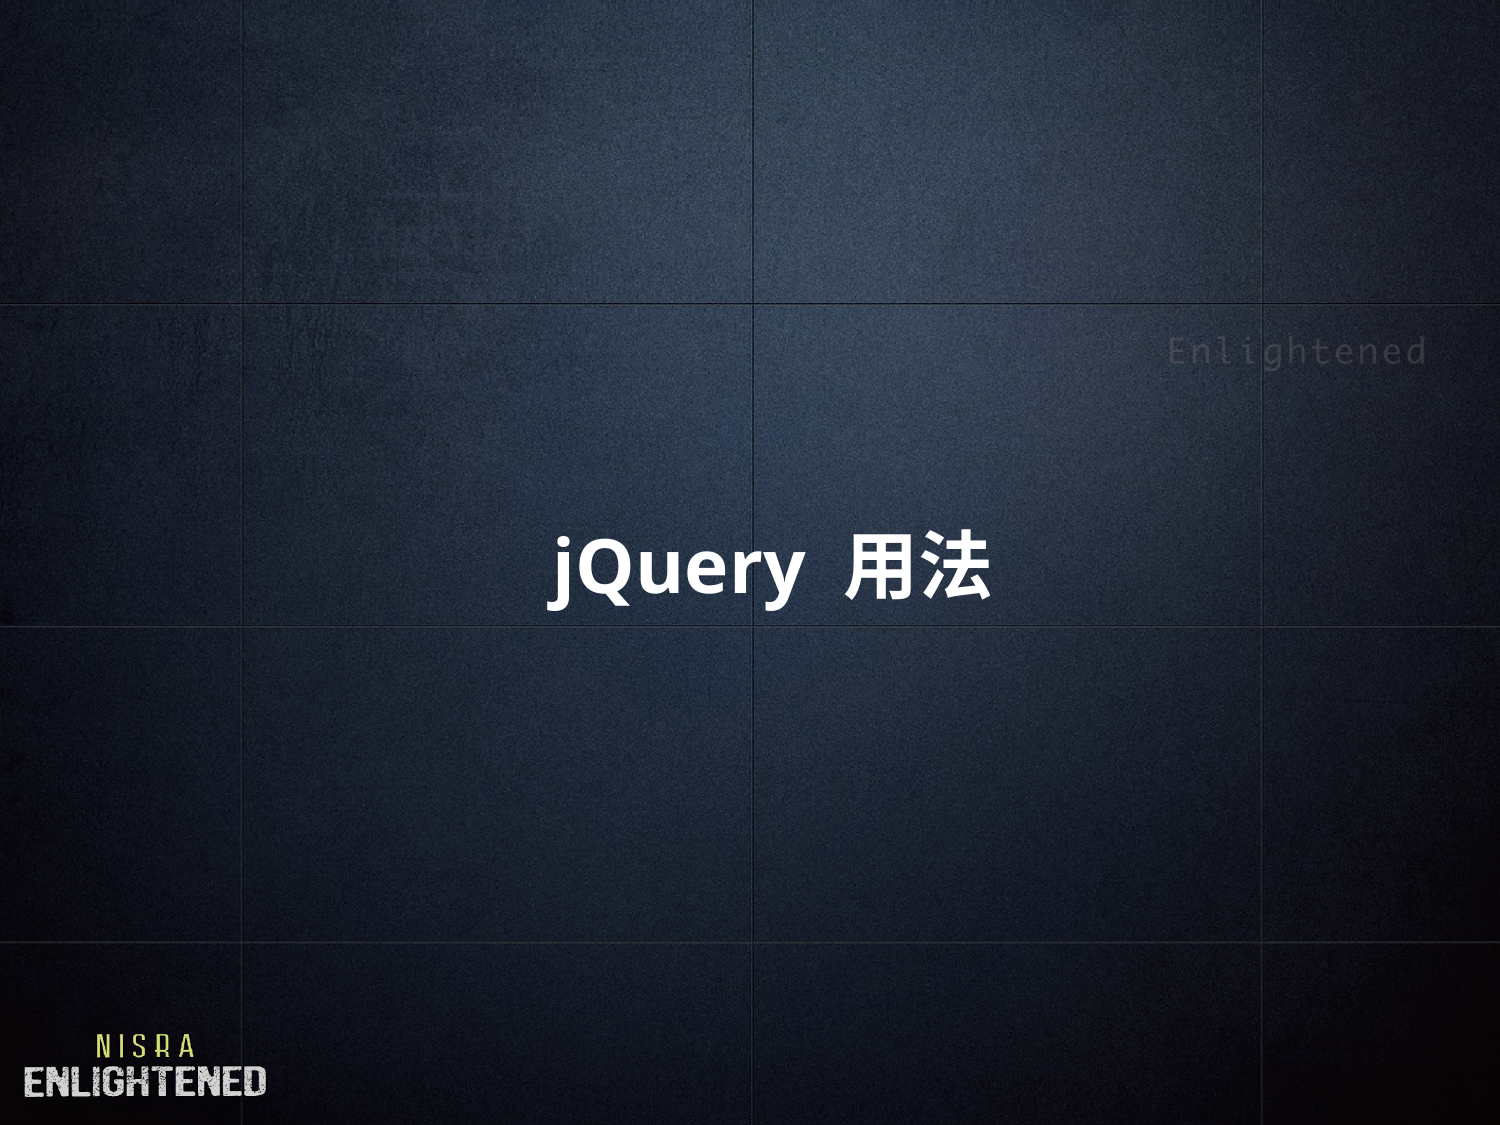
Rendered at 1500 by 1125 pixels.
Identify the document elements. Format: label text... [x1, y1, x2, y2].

picture [0, 0, 1500, 1125]
text_box jQuery 用法 [538, 511, 1009, 617]
